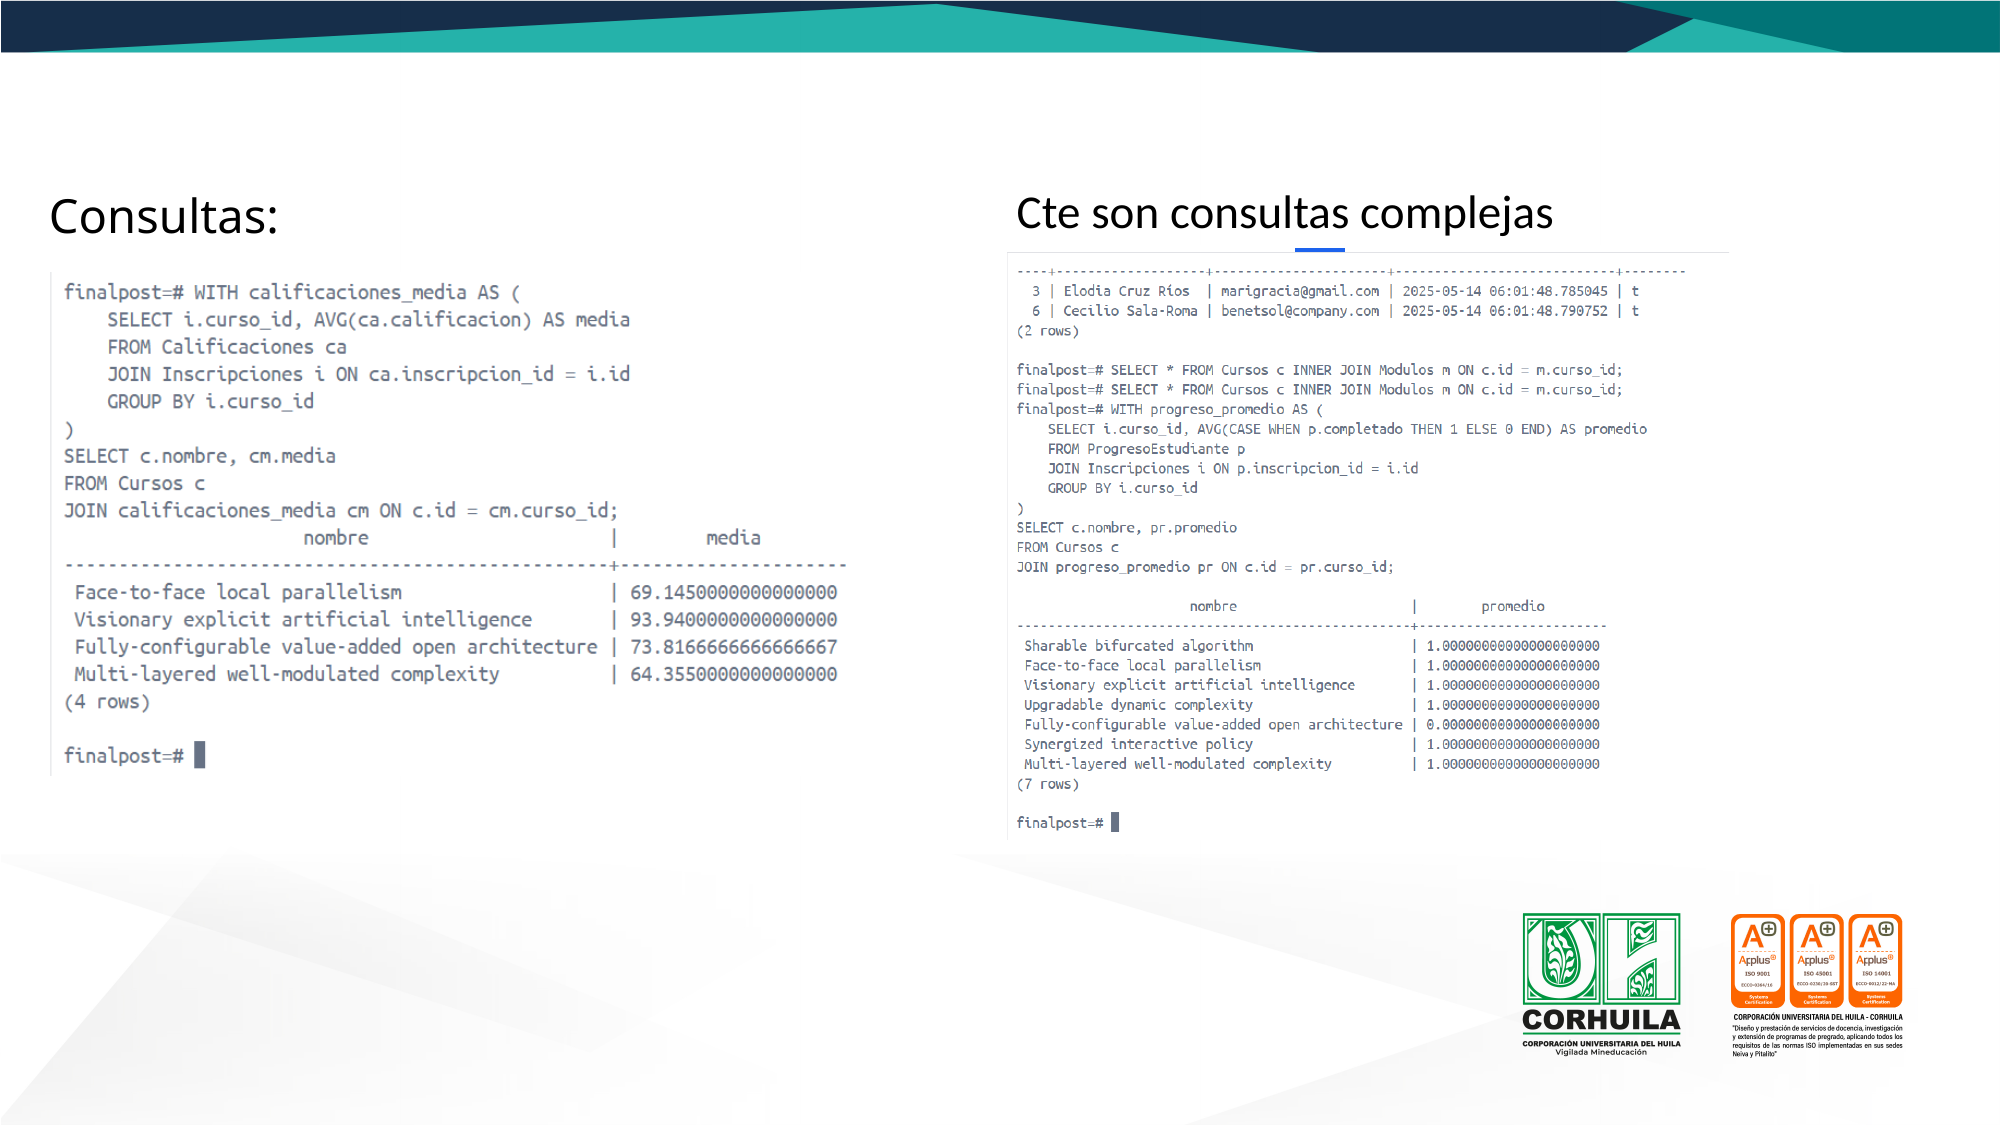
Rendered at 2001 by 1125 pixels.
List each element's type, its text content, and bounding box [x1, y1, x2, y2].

text_box Cte son consultas complejas [1001, 173, 1644, 245]
text_box Consultas: [34, 178, 1001, 251]
picture [0, 0, 2000, 1125]
